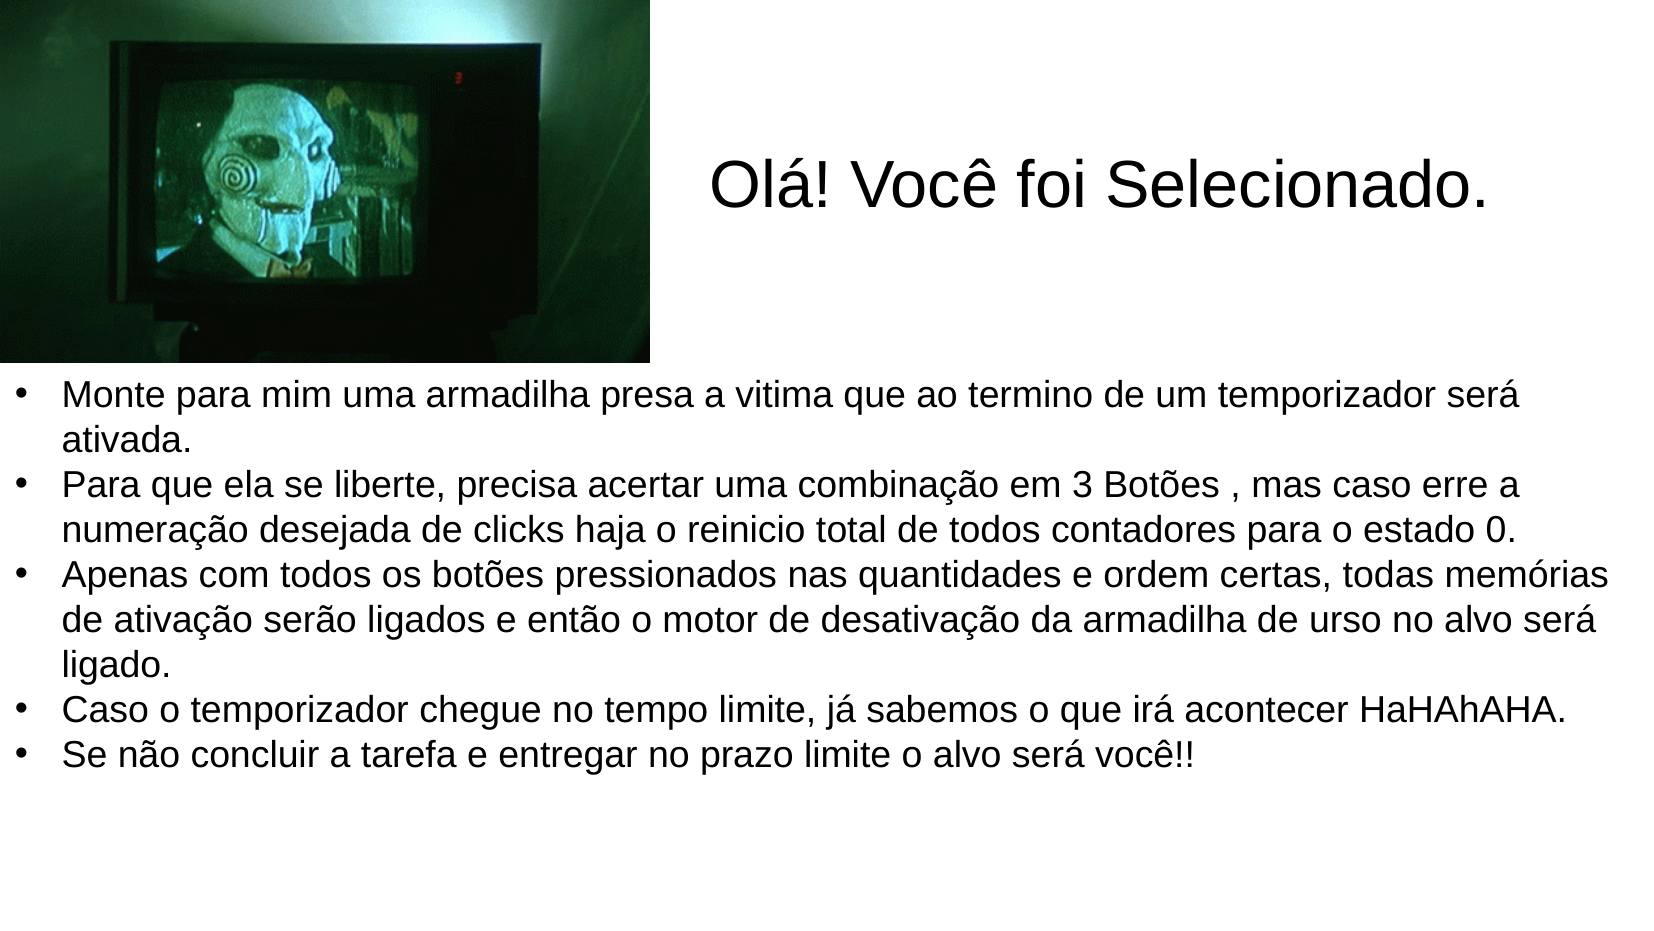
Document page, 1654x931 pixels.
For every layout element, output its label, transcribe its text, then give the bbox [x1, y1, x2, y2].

picture [0, 0, 650, 363]
text_box Olá! Você foi Selecionado. [694, 133, 1506, 229]
text_box Monte para mim uma armadilha presa a vitima que ao termino de um temporizador será ativada. Para que ela se liberte, precisa acertar uma combinação em 3 Botões , mas caso erre a numeração desejada de clicks haja o reinicio total de todos contadores para o estado 0. Apenas com todos os botões pressionados nas quantidades e ordem certas, todas memórias de ativação serão ligados e então o motor de desativação da armadilha de urso no alvo será ligado. Caso o temporizador chegue no tempo limite, já sabemos o que irá acontecer HaHAhAHA. Se não concluir a tarefa e entregar no prazo limite o alvo será você!! [0, 362, 1654, 783]
